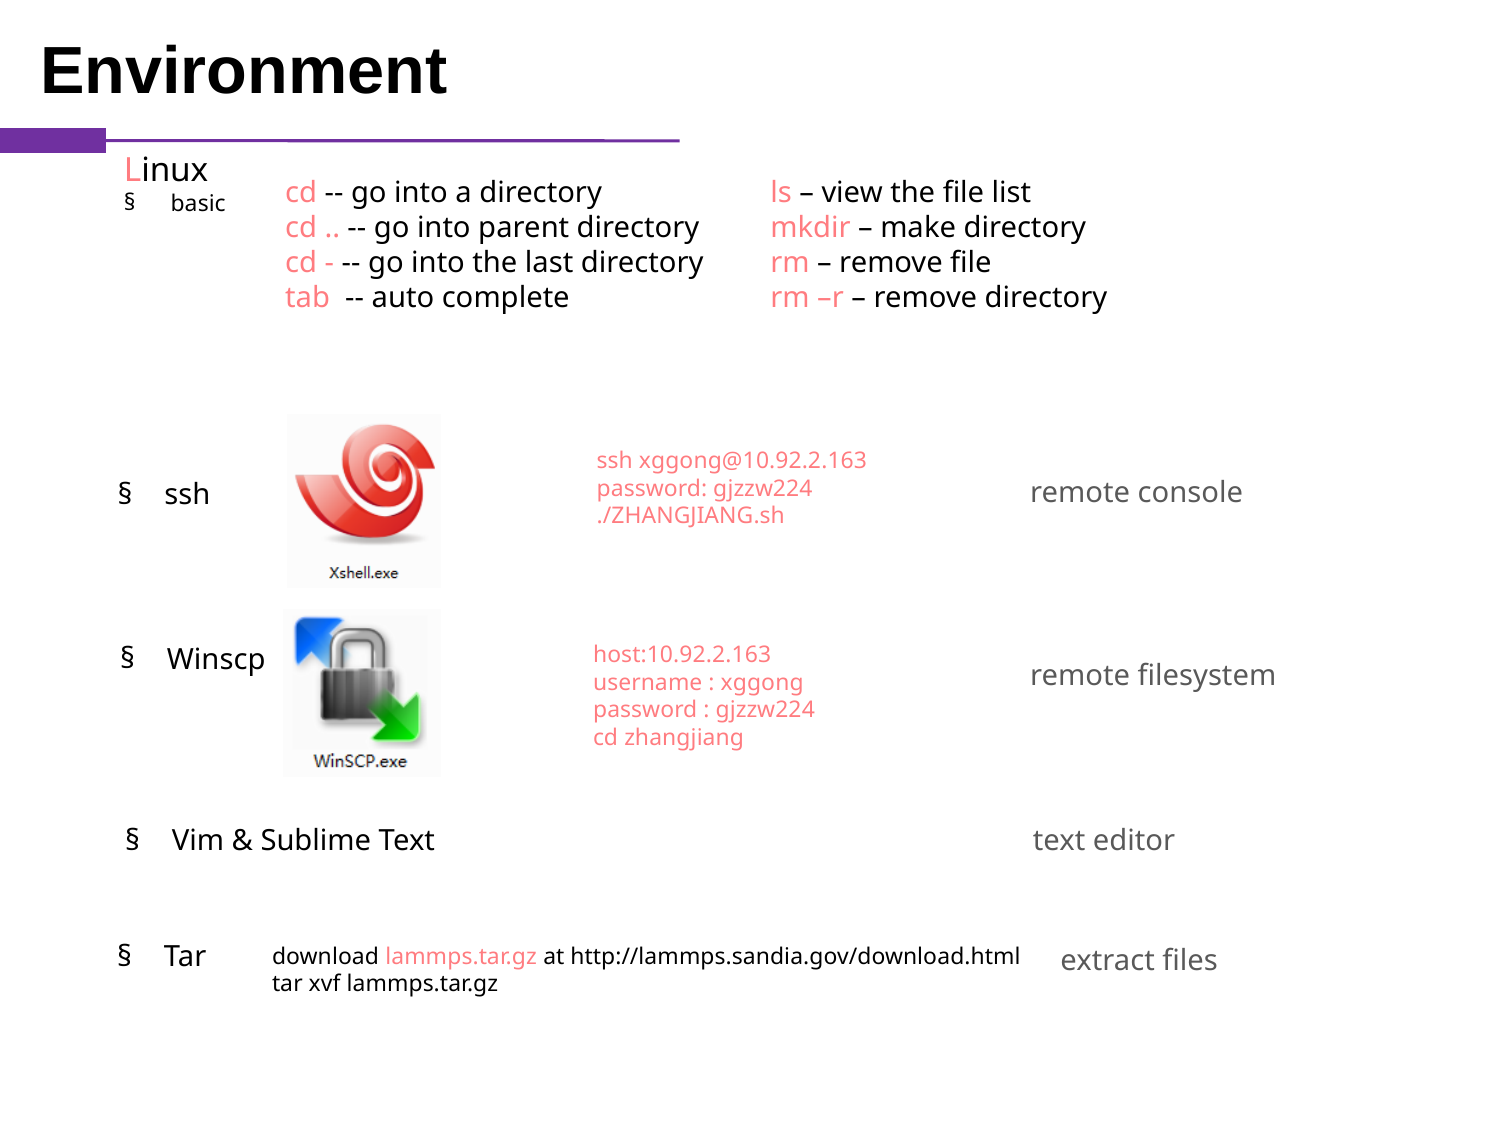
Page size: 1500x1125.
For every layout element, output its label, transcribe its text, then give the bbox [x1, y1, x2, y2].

text_box remote filesystem [1015, 648, 1358, 699]
text_box extract files [1045, 933, 1389, 984]
text_box ssh [102, 468, 226, 519]
text_box Tar [102, 930, 222, 980]
text_box remote console [1015, 465, 1358, 516]
text_box Environment [25, 19, 463, 114]
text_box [0, 128, 680, 153]
text_box Winscp [105, 632, 278, 683]
text_box ls – view the file list mkdir – make directory rm – remove file rm –r – remove directory [755, 166, 1217, 321]
picture [283, 609, 441, 778]
text_box download lammps.tar.gz at http://lammps.sandia.gov/download.html tar xvf lammps.tar.gz [257, 933, 1037, 1004]
text_box text editor [1018, 814, 1361, 864]
text_box cd -- go into a directory cd .. -- go into parent directory cd - -- go into the last directory tab -- auto complete [270, 166, 755, 321]
text_box host:10.92.2.163 username : xggong password : gjzzw224 cd zhangjiang [578, 632, 992, 758]
text_box ssh xggong@10.92.2.163 password: gjzzw224 ./ZHANGJIANG.sh [581, 438, 883, 536]
text_box Vim & Sublime Text [110, 814, 451, 864]
text_box Linux basic [109, 160, 241, 224]
picture [286, 414, 441, 588]
